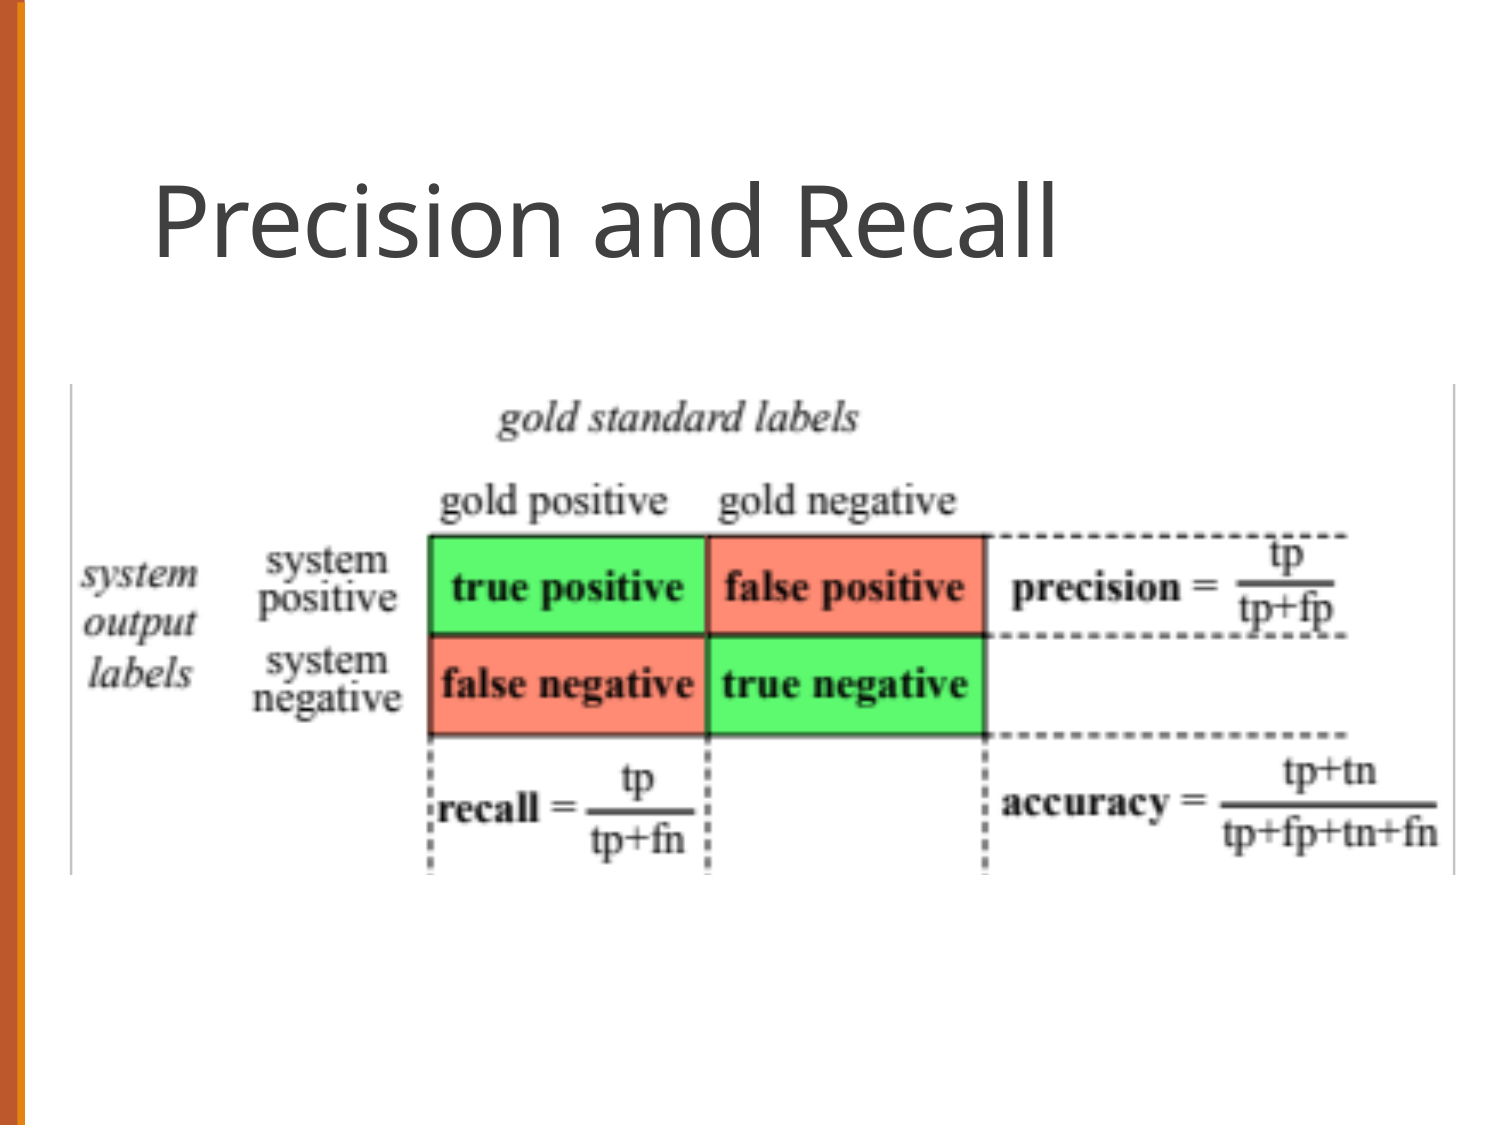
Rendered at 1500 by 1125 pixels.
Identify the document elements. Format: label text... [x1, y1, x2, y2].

title Precision and Recall [135, 47, 1373, 285]
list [62, 383, 1463, 876]
